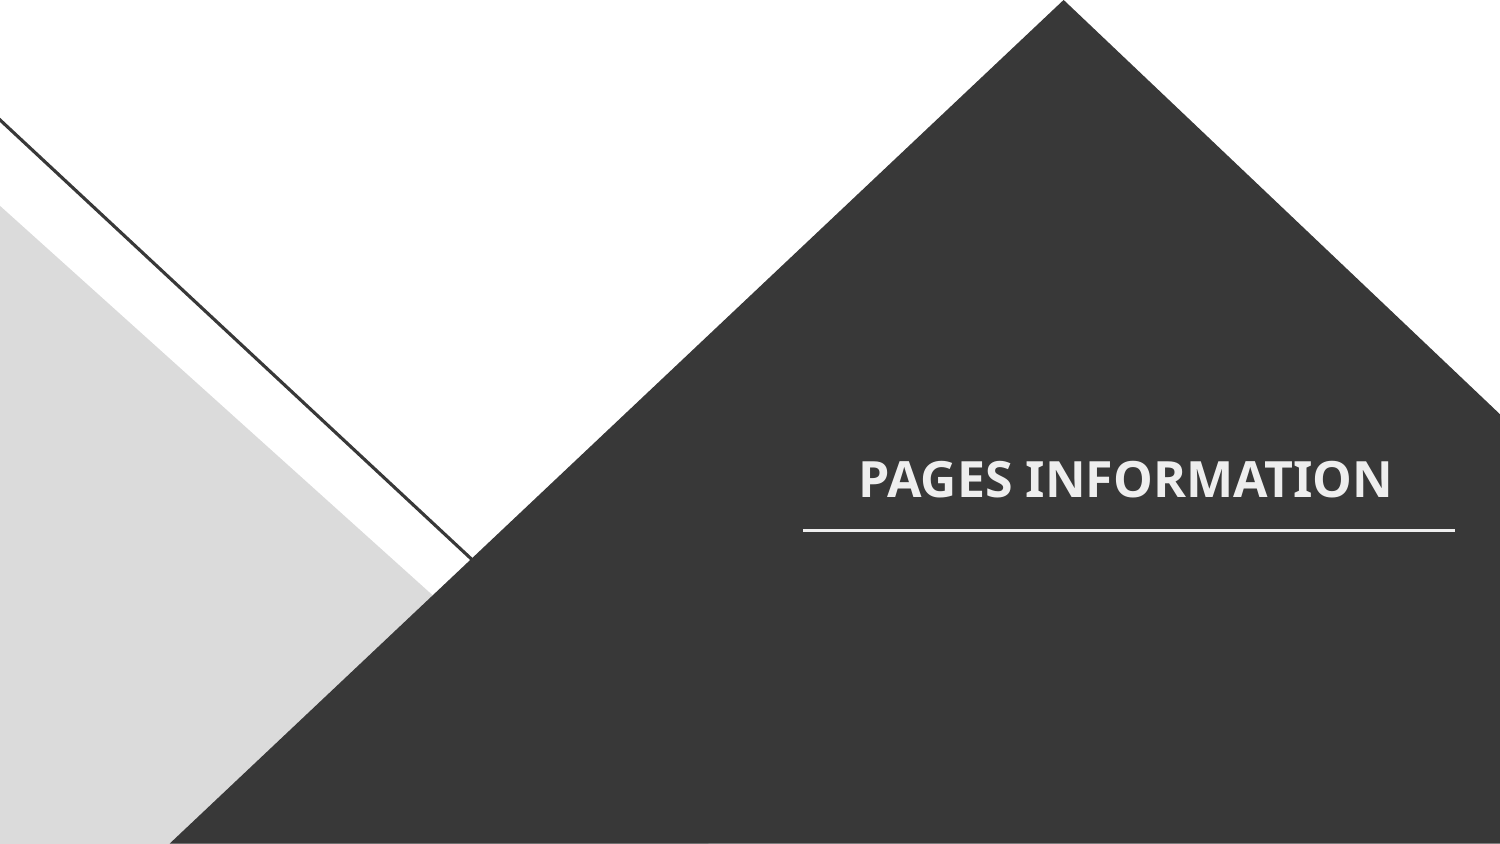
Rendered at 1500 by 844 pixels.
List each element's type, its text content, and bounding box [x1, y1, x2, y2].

title PAGES INFORMATION [771, 441, 1481, 690]
